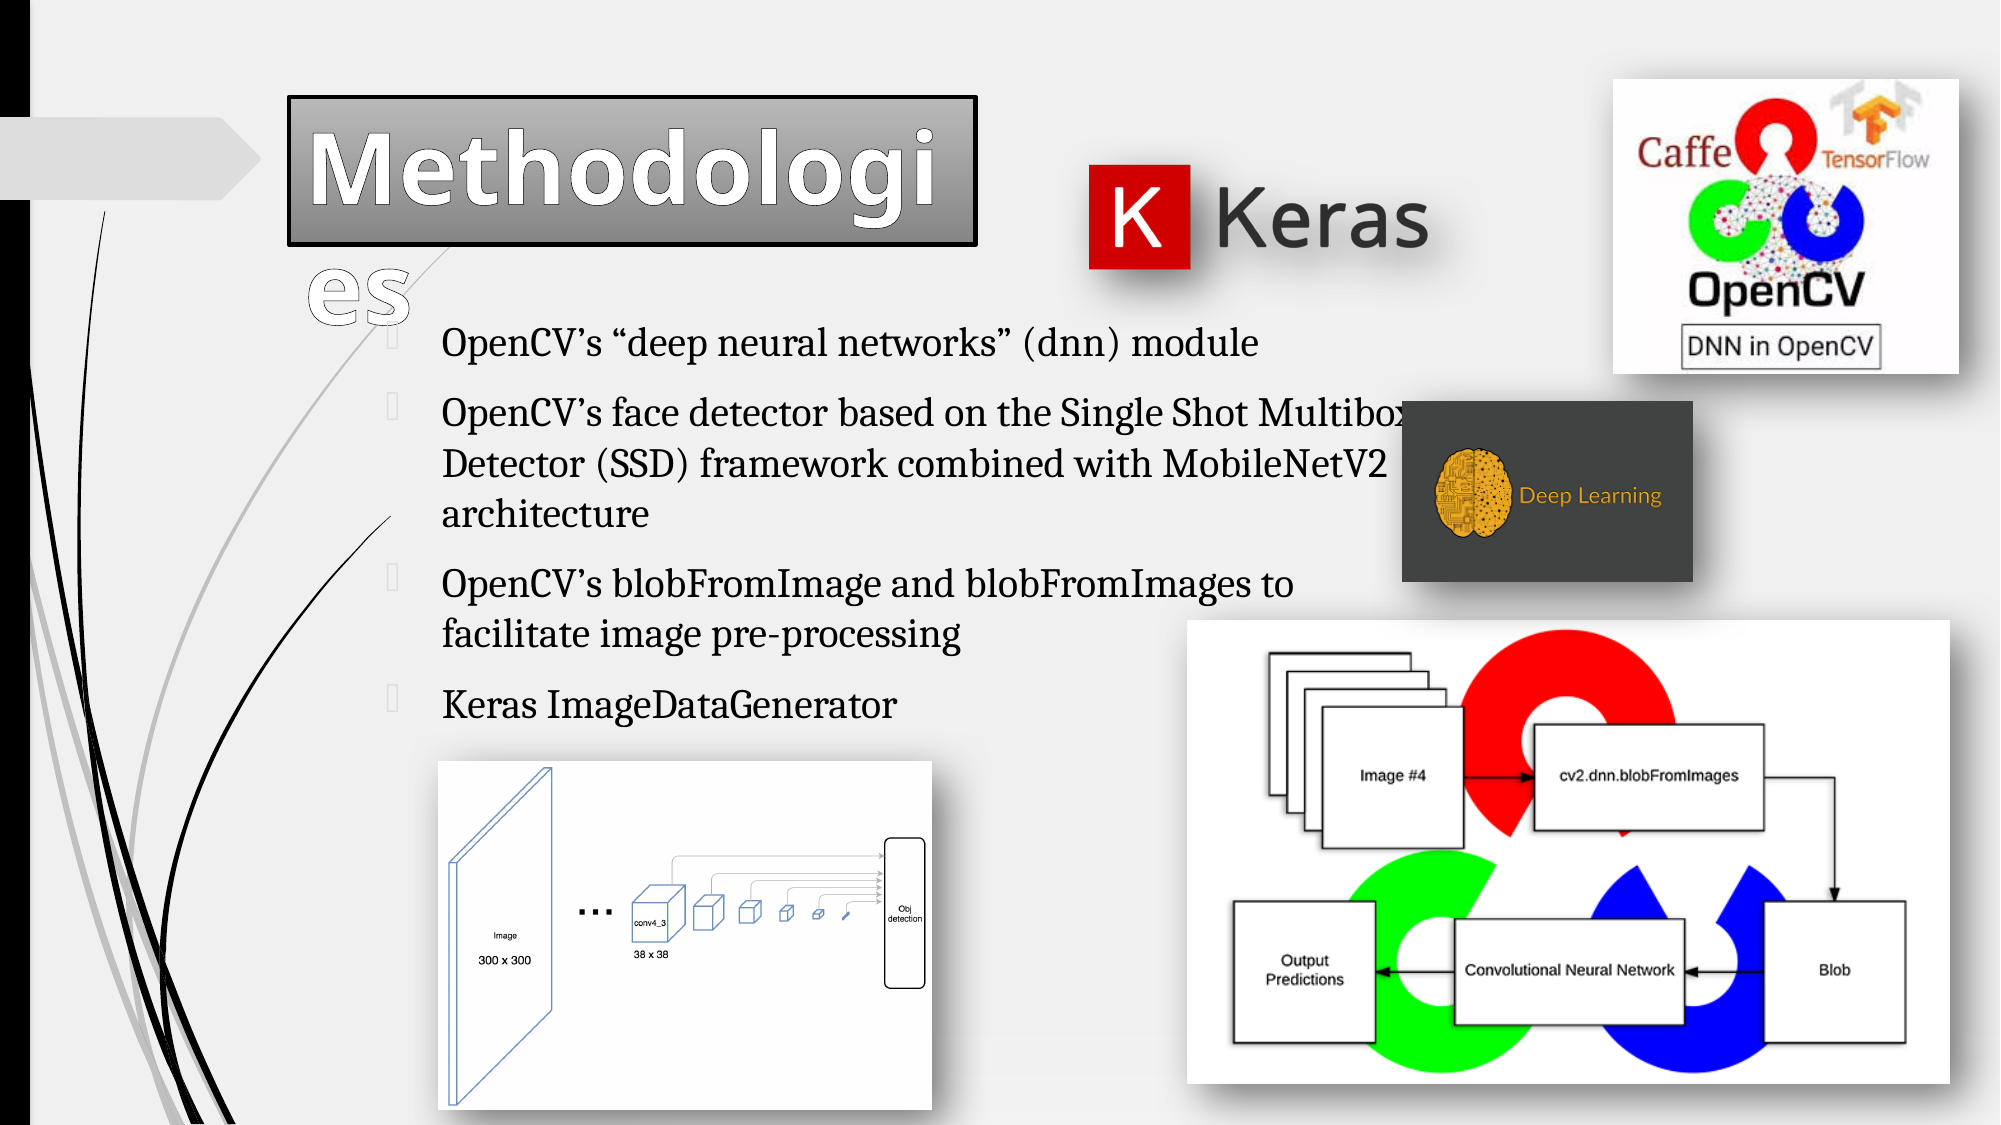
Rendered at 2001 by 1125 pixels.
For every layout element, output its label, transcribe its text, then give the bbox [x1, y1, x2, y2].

picture [1612, 78, 1959, 374]
text_box Methodologies [288, 96, 976, 245]
list OpenCV’s “deep neural networks” (dnn) module OpenCV’s face detector based on the Single Shot Multibox Detector (SSD) framework combined with MobileNetV2 architecture OpenCV’s blobFromImage and blobFromImages to facilitate image pre-processing Keras ImageDataGenerator [370, 306, 1453, 748]
picture [438, 761, 932, 1110]
picture [1401, 401, 1693, 583]
picture [1089, 163, 1448, 272]
picture [1186, 620, 1951, 1084]
